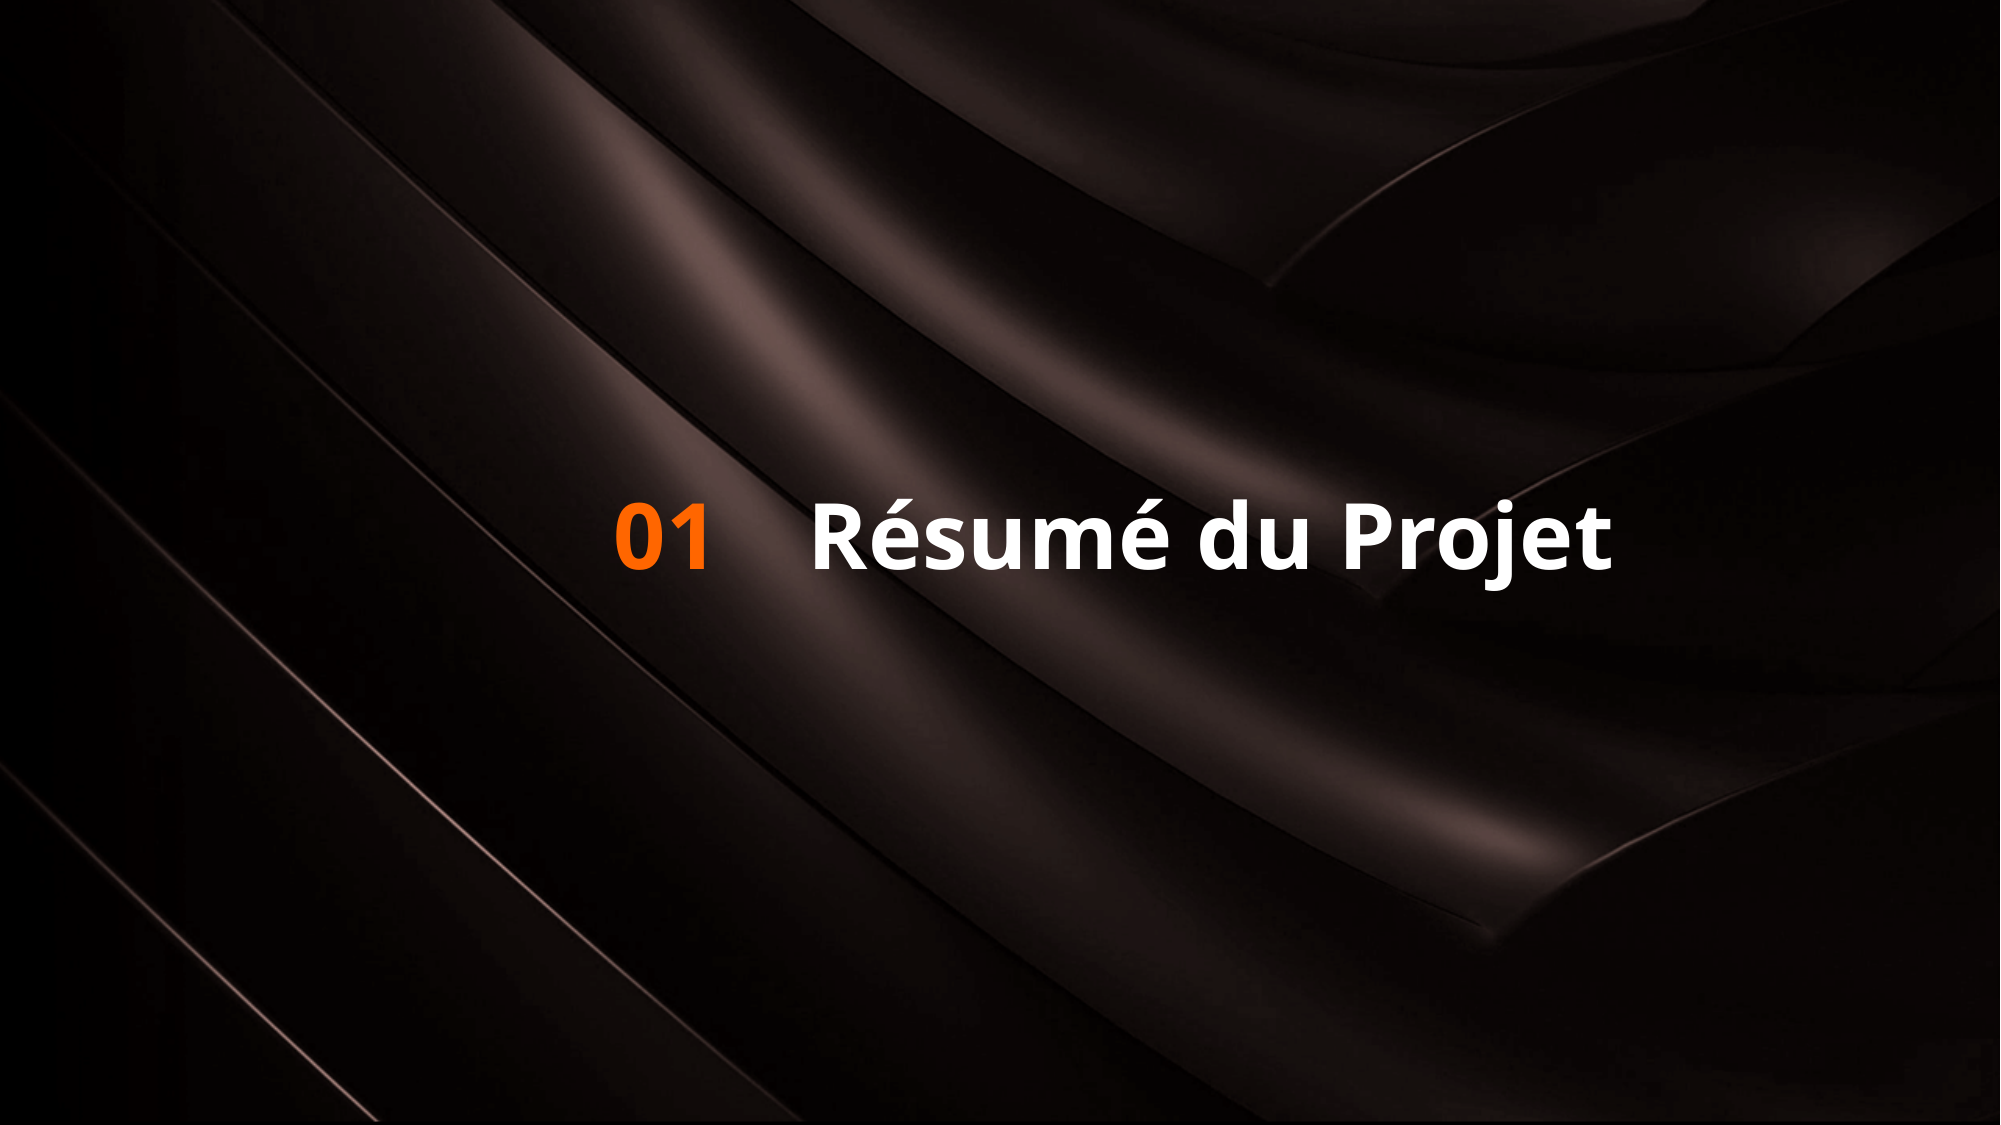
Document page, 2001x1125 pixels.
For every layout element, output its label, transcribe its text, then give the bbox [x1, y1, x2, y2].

list 01 [376, 209, 719, 857]
title Résumé du Projet [807, 209, 1829, 857]
